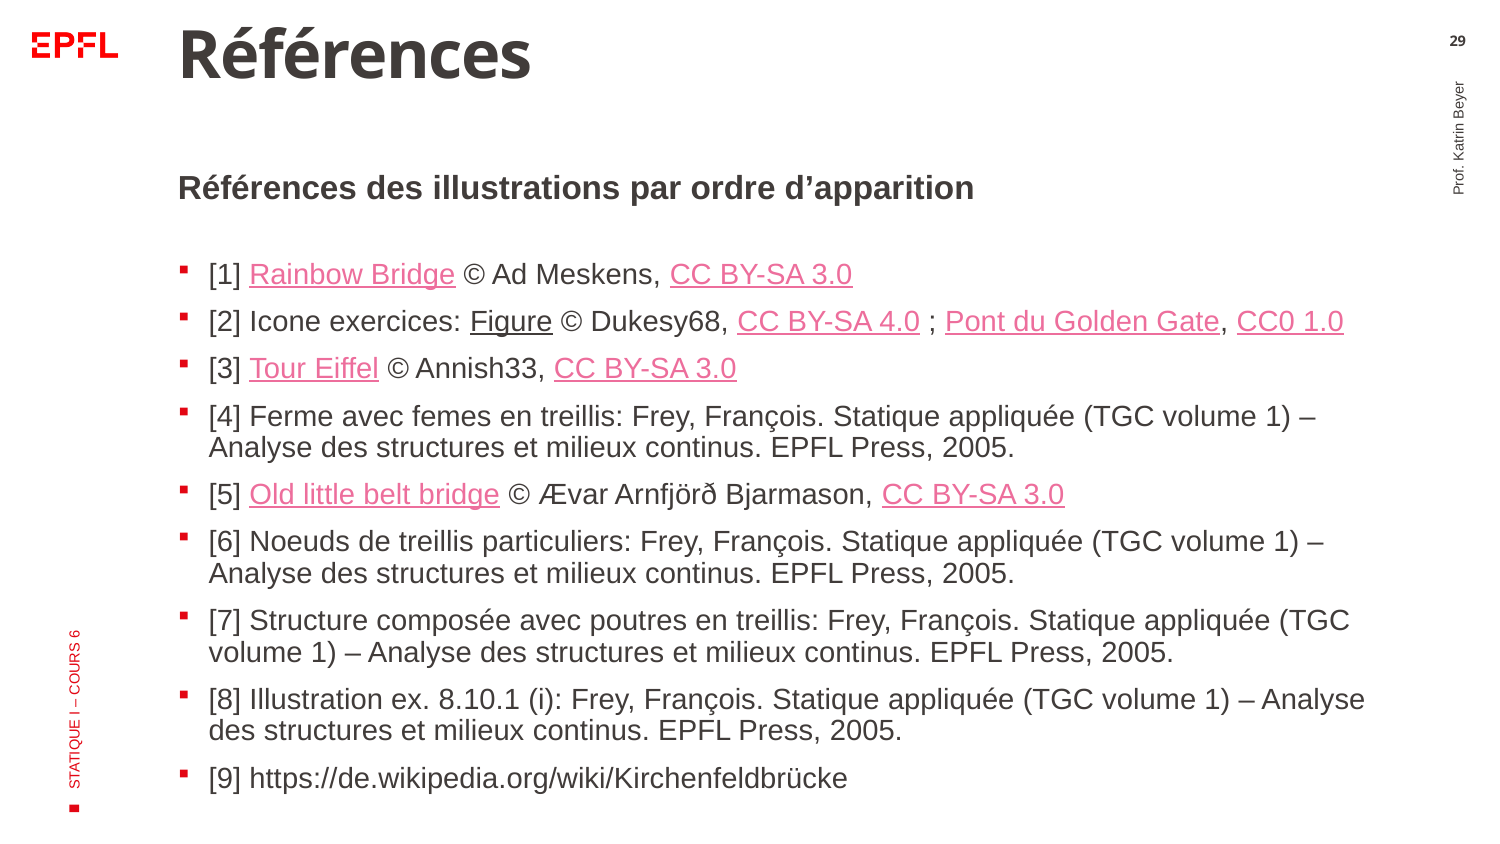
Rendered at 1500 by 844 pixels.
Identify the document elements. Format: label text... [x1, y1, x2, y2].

slide_number 29 [1415, 32, 1500, 59]
footer Prof. Katrin Beyer [1415, 59, 1500, 641]
title Références [148, 21, 1300, 164]
slide_number STATIQUE I – COURS 6 [0, 256, 148, 805]
list Références des illustrations par ordre d’apparition [148, 163, 1415, 225]
list [1] Rainbow Bridge © Ad Meskens, CC BY-SA 3.0 [2] Icone exercices: Figure © Dukesy68, CC BY-SA 4.0 ; Pont du Golden Gate, CC0 1.0 [3] Tour Eiffel © Annish33, CC BY-SA 3.0 [4] Ferme avec femes en treillis: Frey, François. Statique appliquée (TGC volume 1) – Analyse des structures et milieux continus. EPFL Press, 2005. [5] Old little belt bridge © Ævar Arnfjörð Bjarmason, CC BY-SA 3.0 [6] Noeuds de treillis particuliers: Frey, François. Statique appliquée (TGC volume 1) – Analyse des structures et milieux continus. EPFL Press, 2005. [7] Structure composée avec poutres en treillis: Frey, François. Statique appliquée (TGC volume 1) – Analyse des structures et milieux continus. EPFL Press, 2005. [8] Illustration ex. 8.10.1 (i): Frey, François. Statique appliquée (TGC volume 1) – Analyse des structures et milieux continus. EPFL Press, 2005. [9] https://de.wikipedia.org/wiki/Kirchenfeldbrücke [148, 251, 1416, 805]
picture [21, 21, 129, 69]
